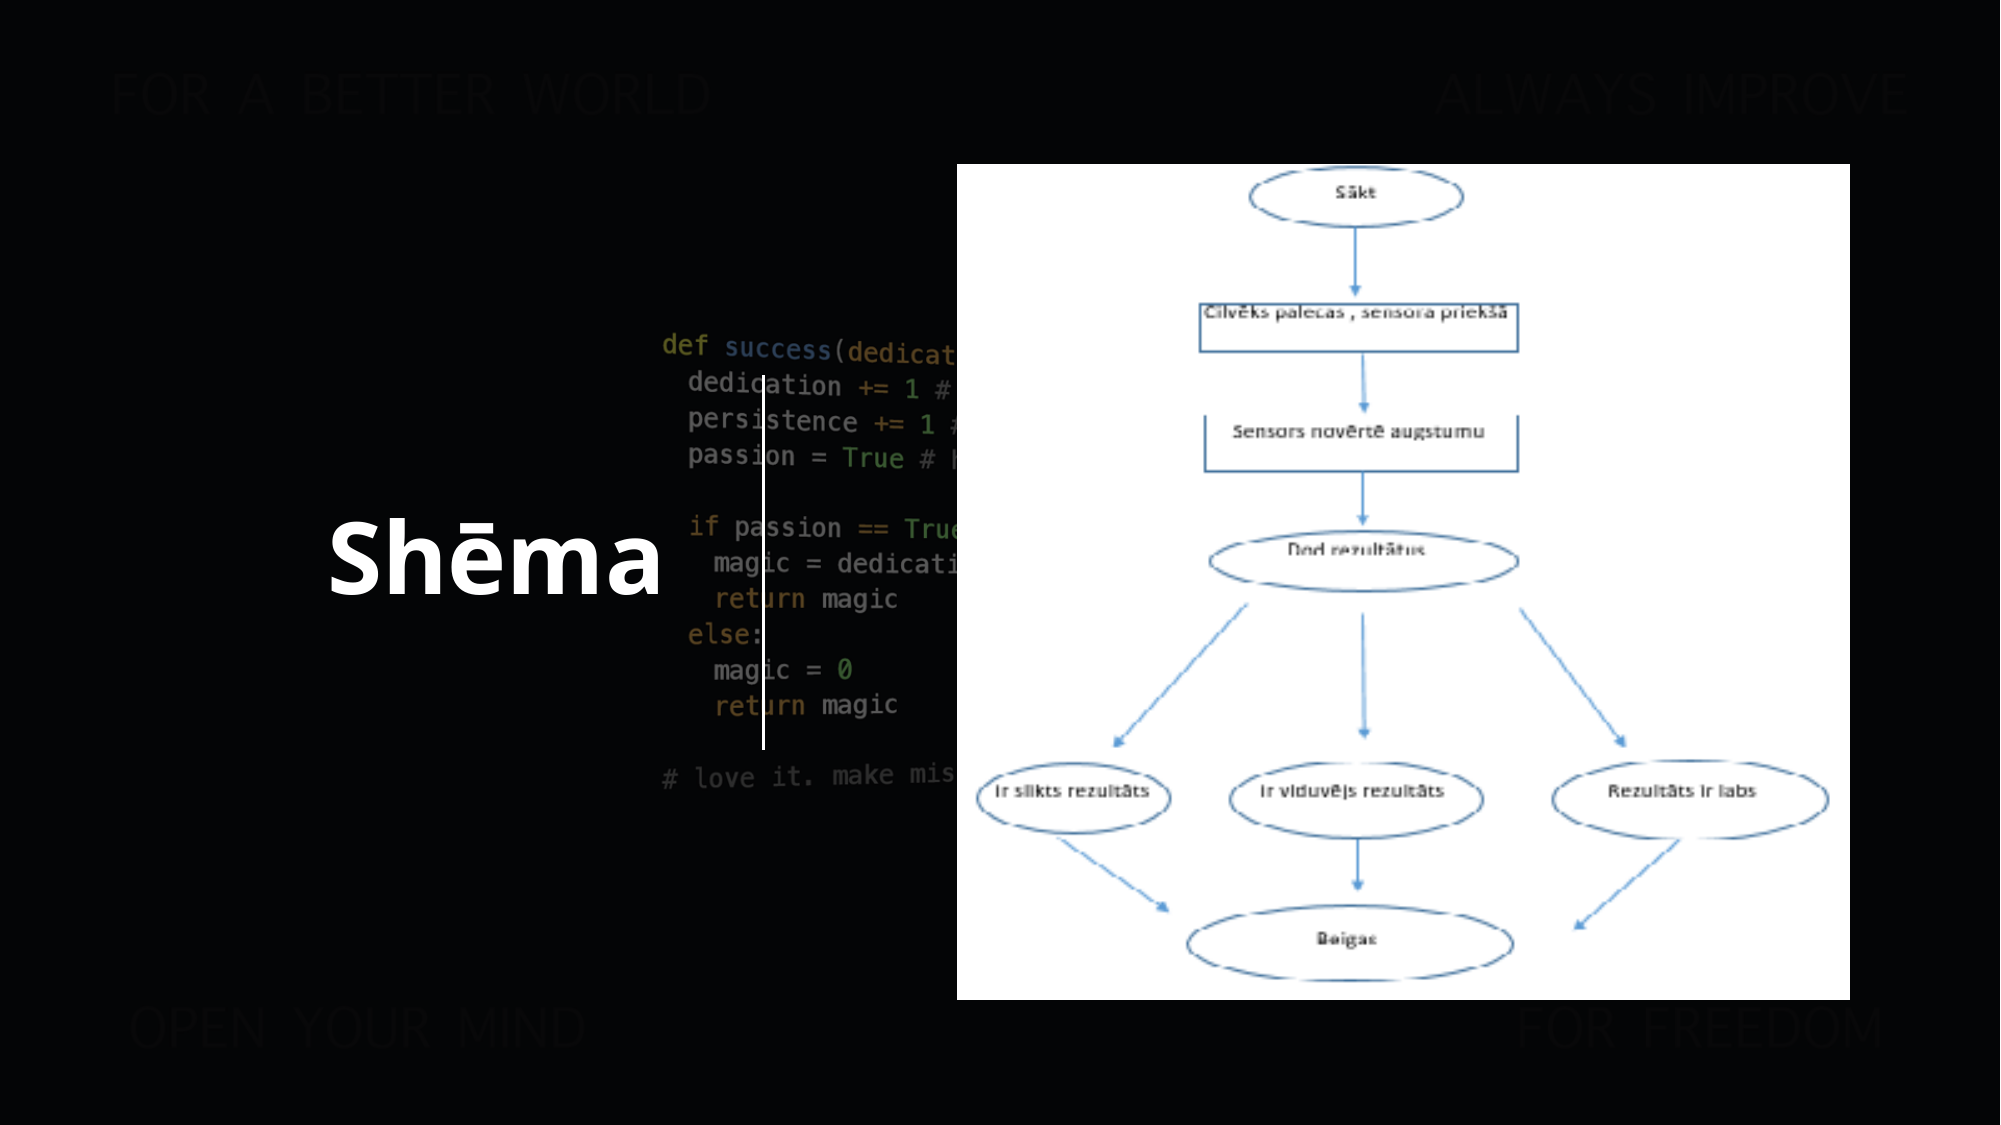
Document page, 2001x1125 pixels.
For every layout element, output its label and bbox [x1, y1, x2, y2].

list [957, 164, 1850, 1001]
picture [0, 0, 2000, 1125]
